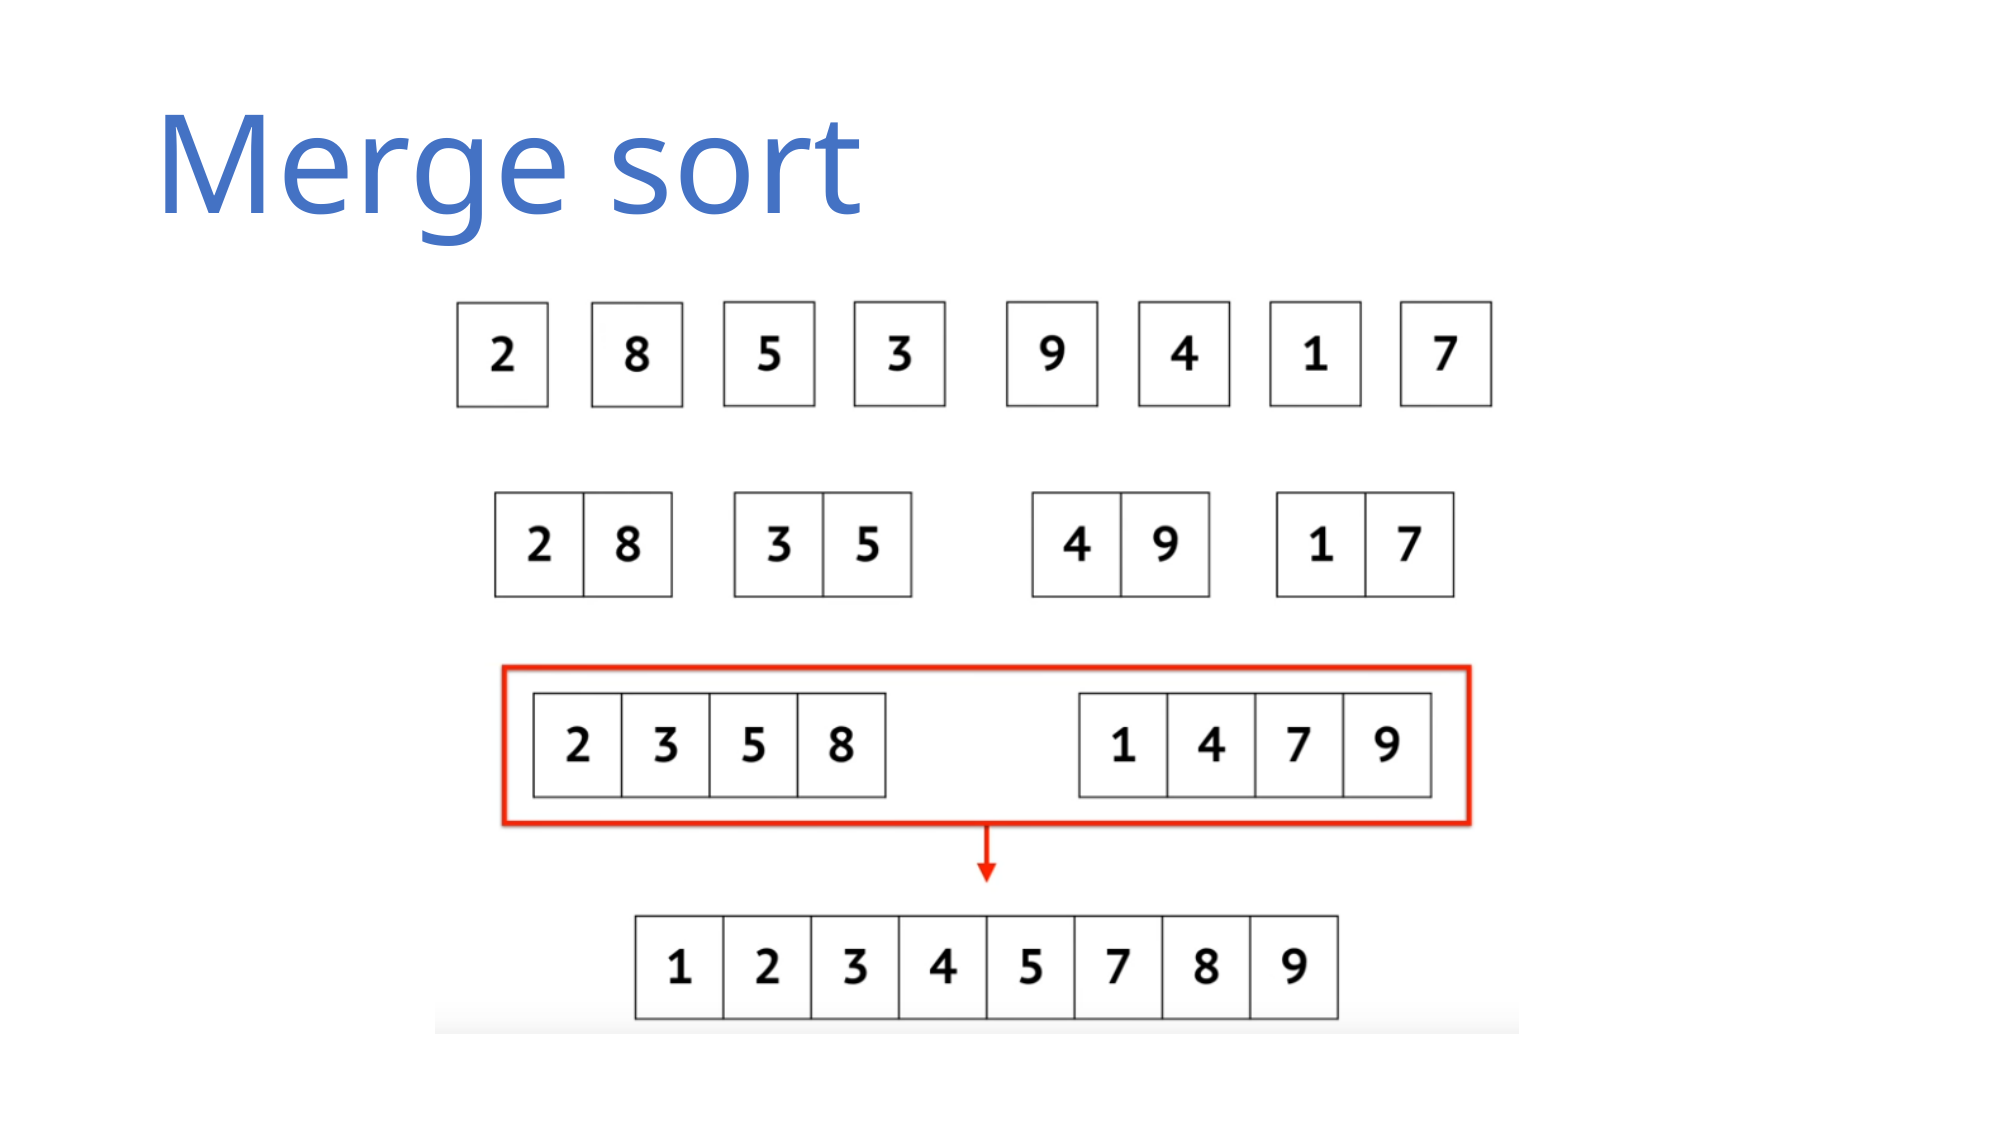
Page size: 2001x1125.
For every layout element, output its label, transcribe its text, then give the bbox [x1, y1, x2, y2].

picture [434, 277, 1519, 1034]
title Merge sort [137, 59, 1863, 278]
